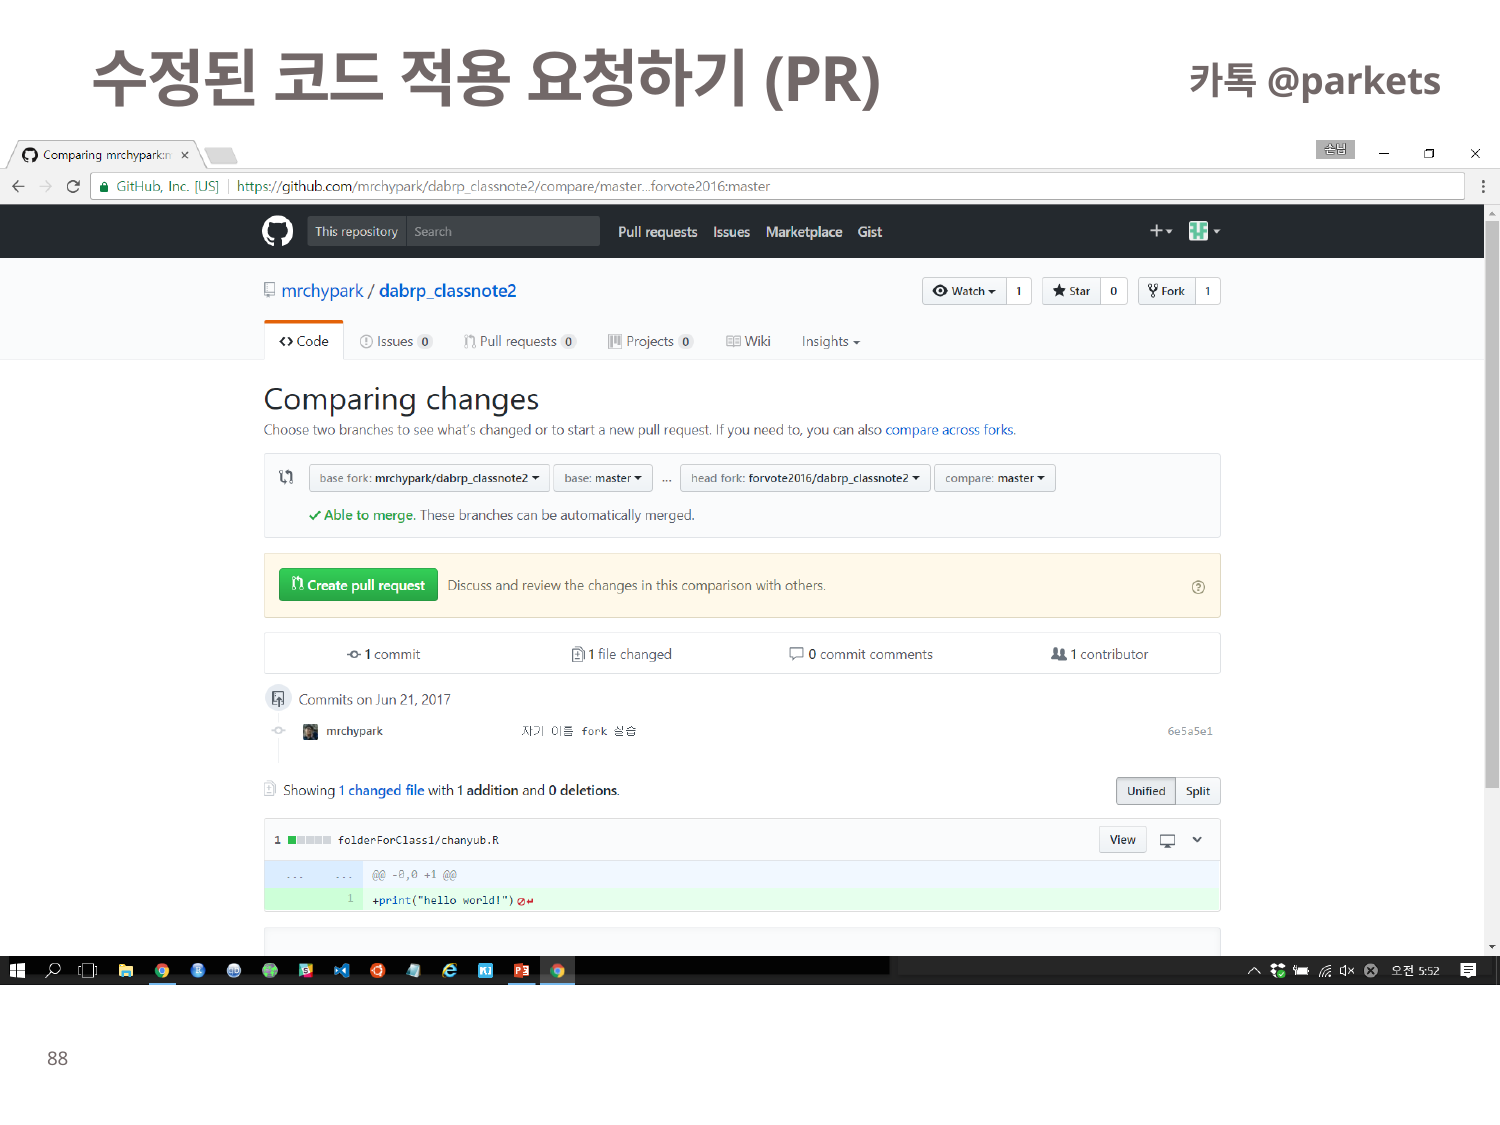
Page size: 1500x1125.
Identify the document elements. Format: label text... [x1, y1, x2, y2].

picture [0, 140, 1500, 985]
text_box 수정된 코드 적용 요청하기(PR) [76, 19, 1152, 138]
text_box 카톡@parkets [1174, 27, 1457, 110]
